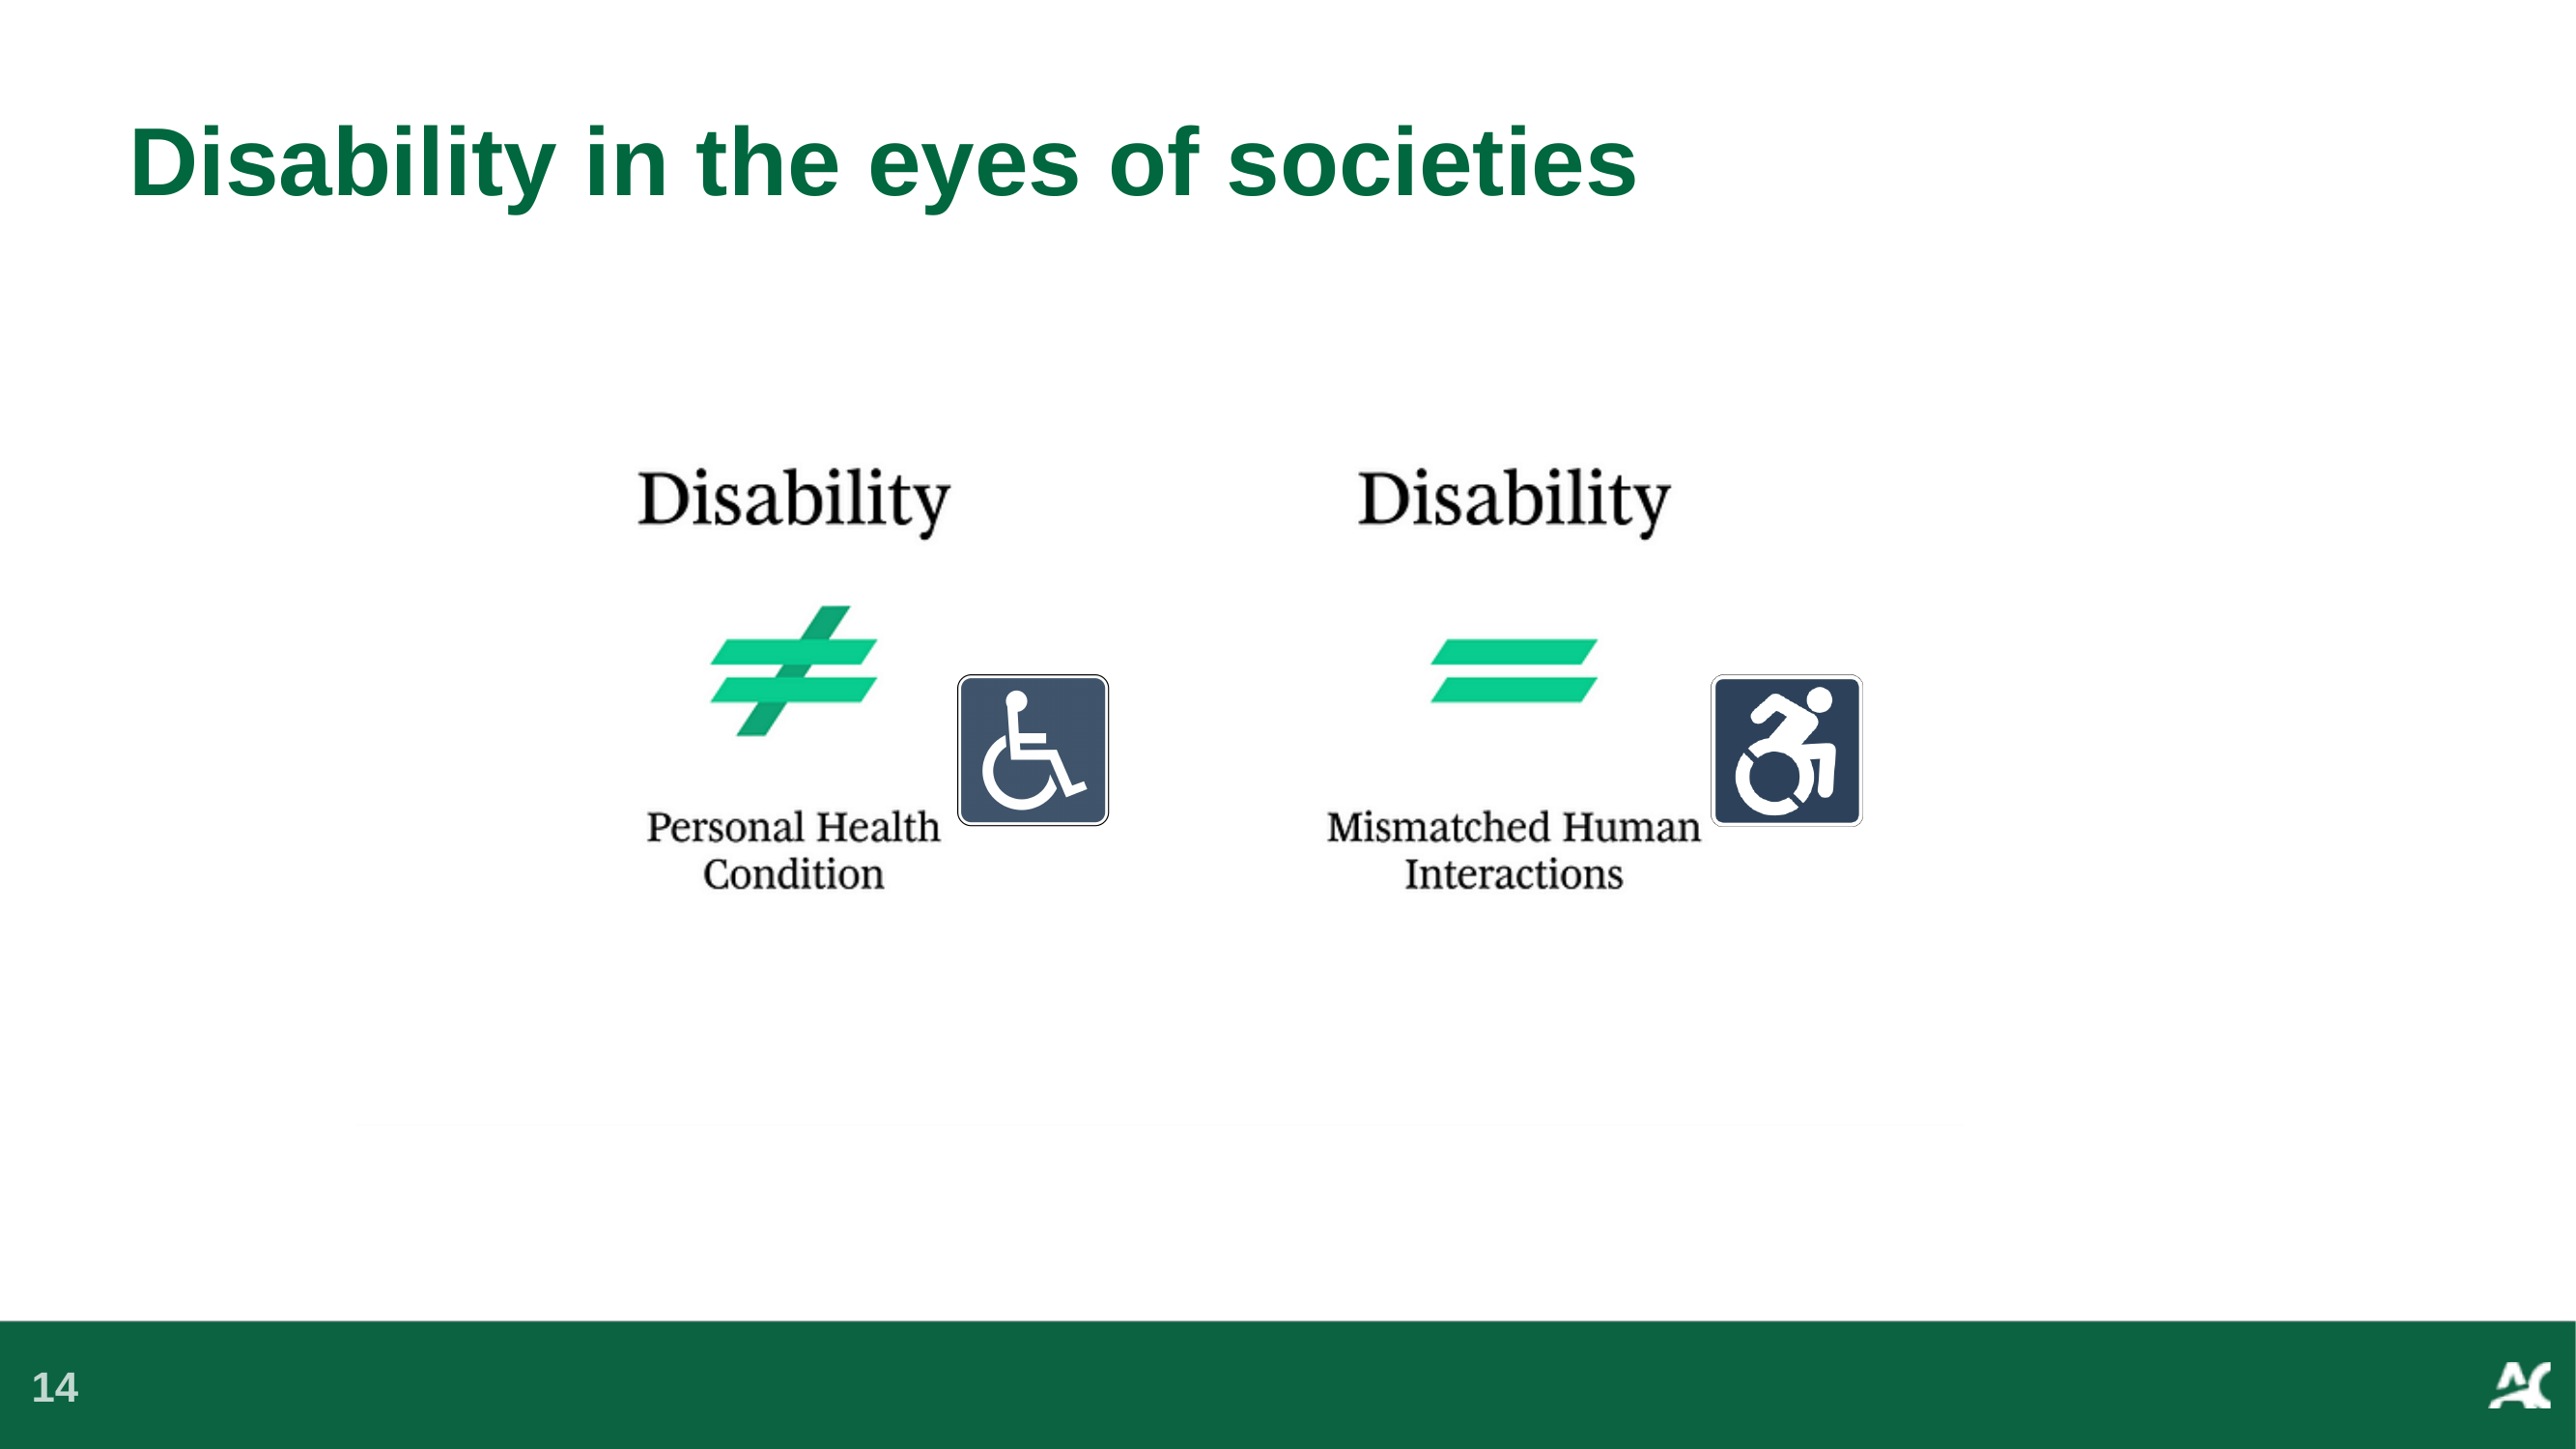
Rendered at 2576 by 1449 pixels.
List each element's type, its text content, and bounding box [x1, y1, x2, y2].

title Disability in the eyes of societies [128, 122, 2446, 213]
slide_number 14 [31, 1346, 116, 1424]
picture [355, 222, 1964, 1127]
